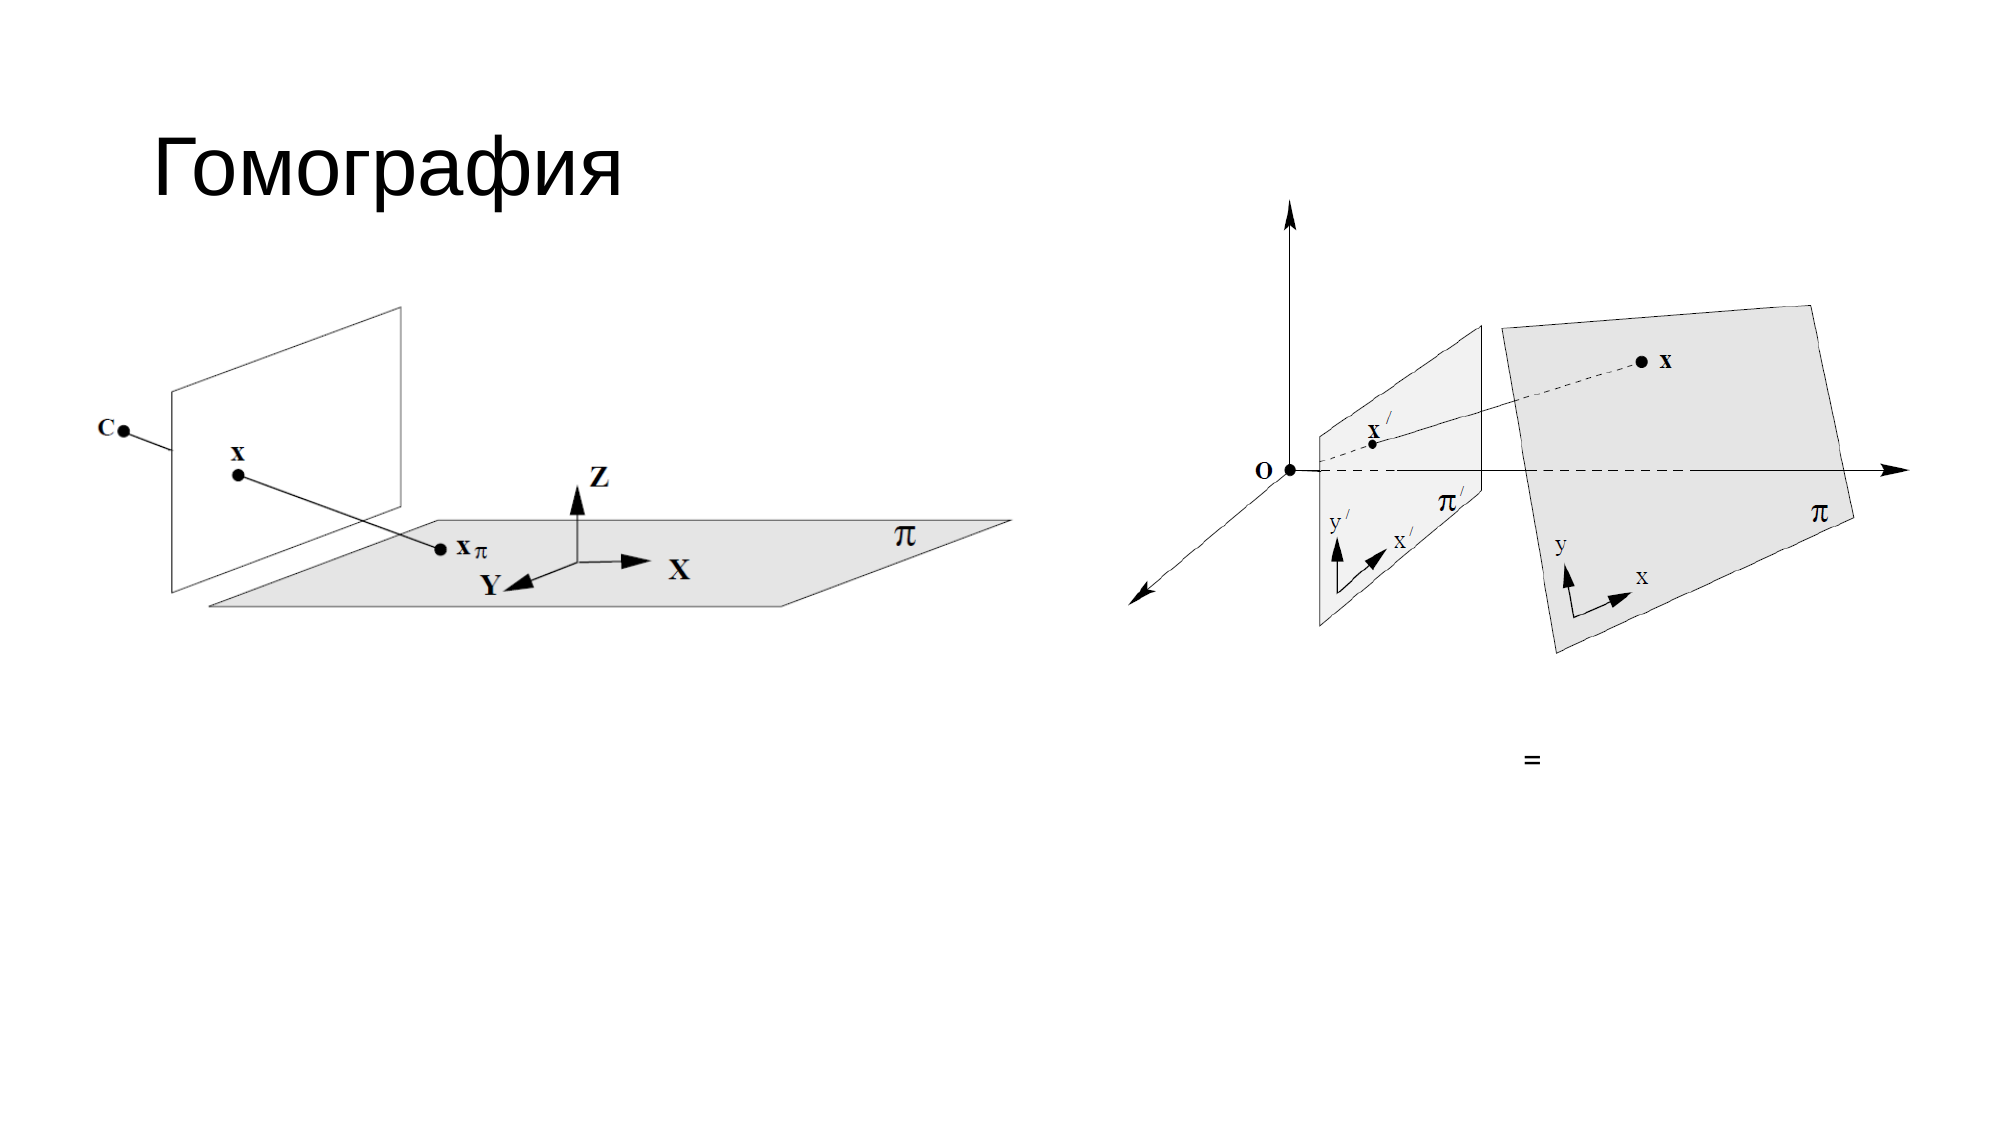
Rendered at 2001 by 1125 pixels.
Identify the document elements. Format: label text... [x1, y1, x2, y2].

picture [1098, 197, 1946, 659]
picture [81, 295, 1027, 623]
title Гомография [137, 59, 1863, 278]
